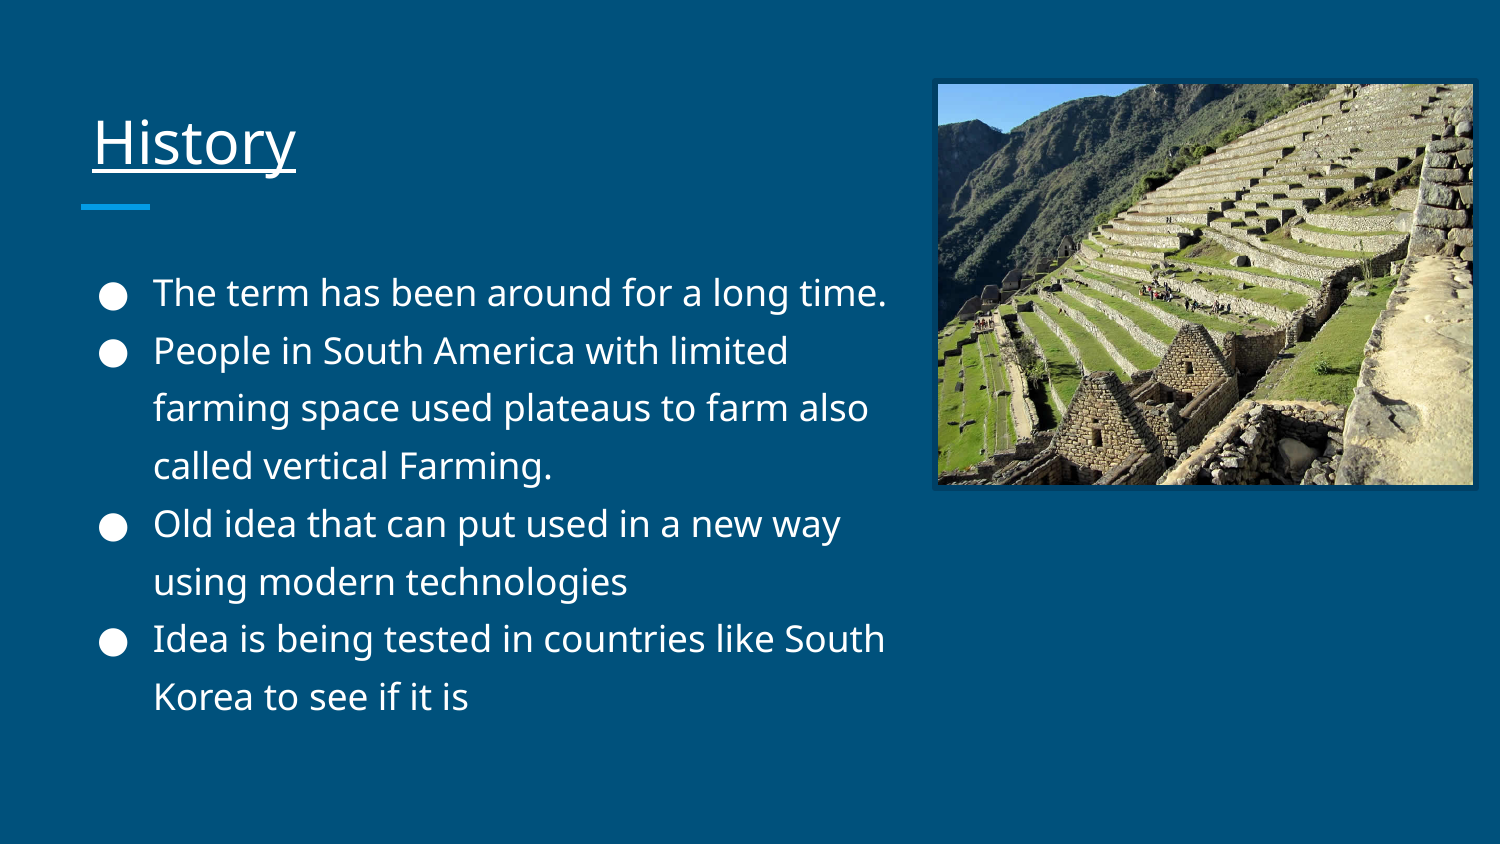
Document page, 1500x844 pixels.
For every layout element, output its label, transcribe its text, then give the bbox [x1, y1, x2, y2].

list The term has been around for a long time. People in South America with limited farming space used plateaus to farm also called vertical Farming. Old idea that can put used in a new way using modern technologies Idea is being tested in countries like South Korea to see if it is [63, 244, 916, 750]
title History [77, 84, 365, 197]
picture [938, 84, 1473, 486]
